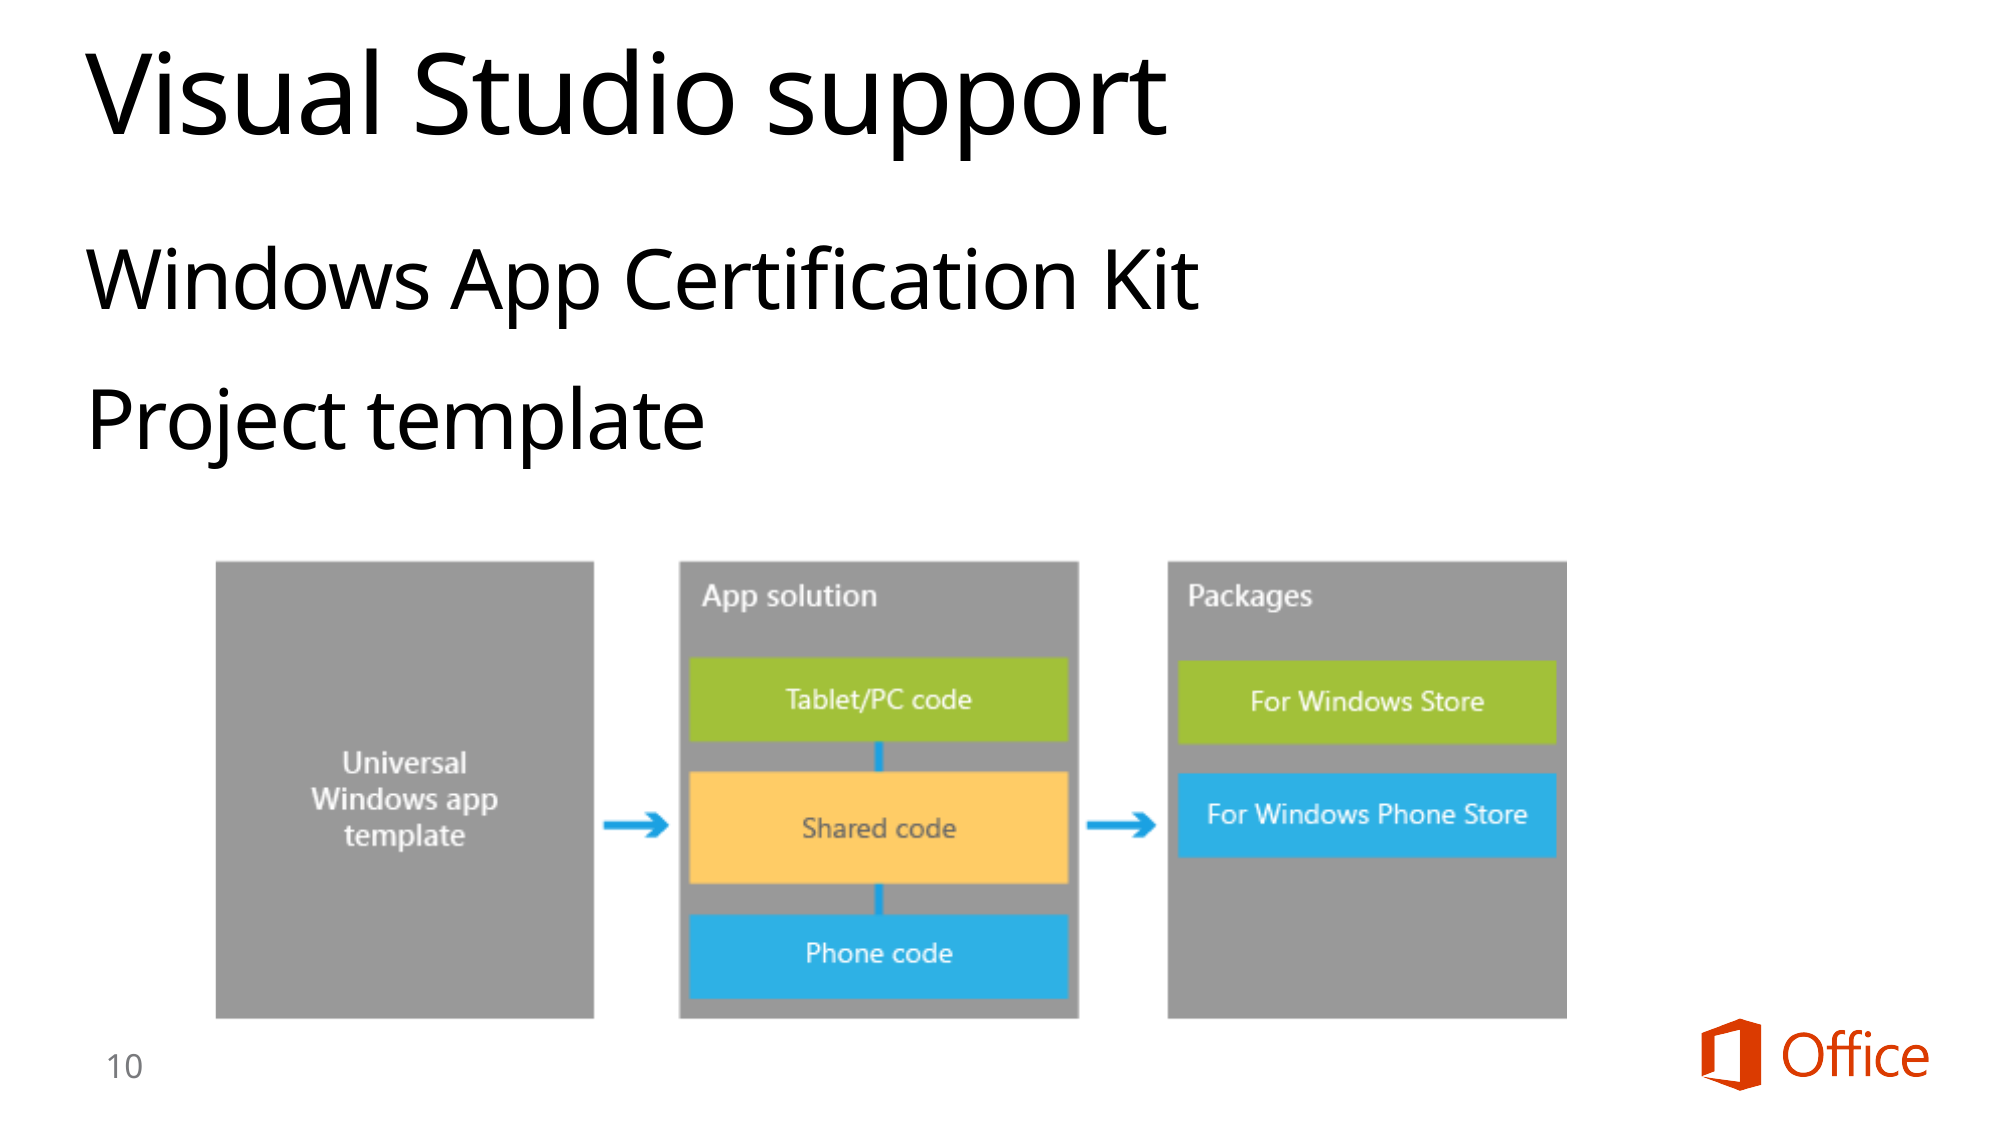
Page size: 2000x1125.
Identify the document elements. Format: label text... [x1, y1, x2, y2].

picture [1670, 987, 1960, 1122]
title Visual Studio support [85, 37, 1914, 161]
picture [212, 500, 1567, 1086]
slide_number 10 [85, 1049, 178, 1086]
list Windows App Certification Kit Project template [85, 237, 1914, 562]
